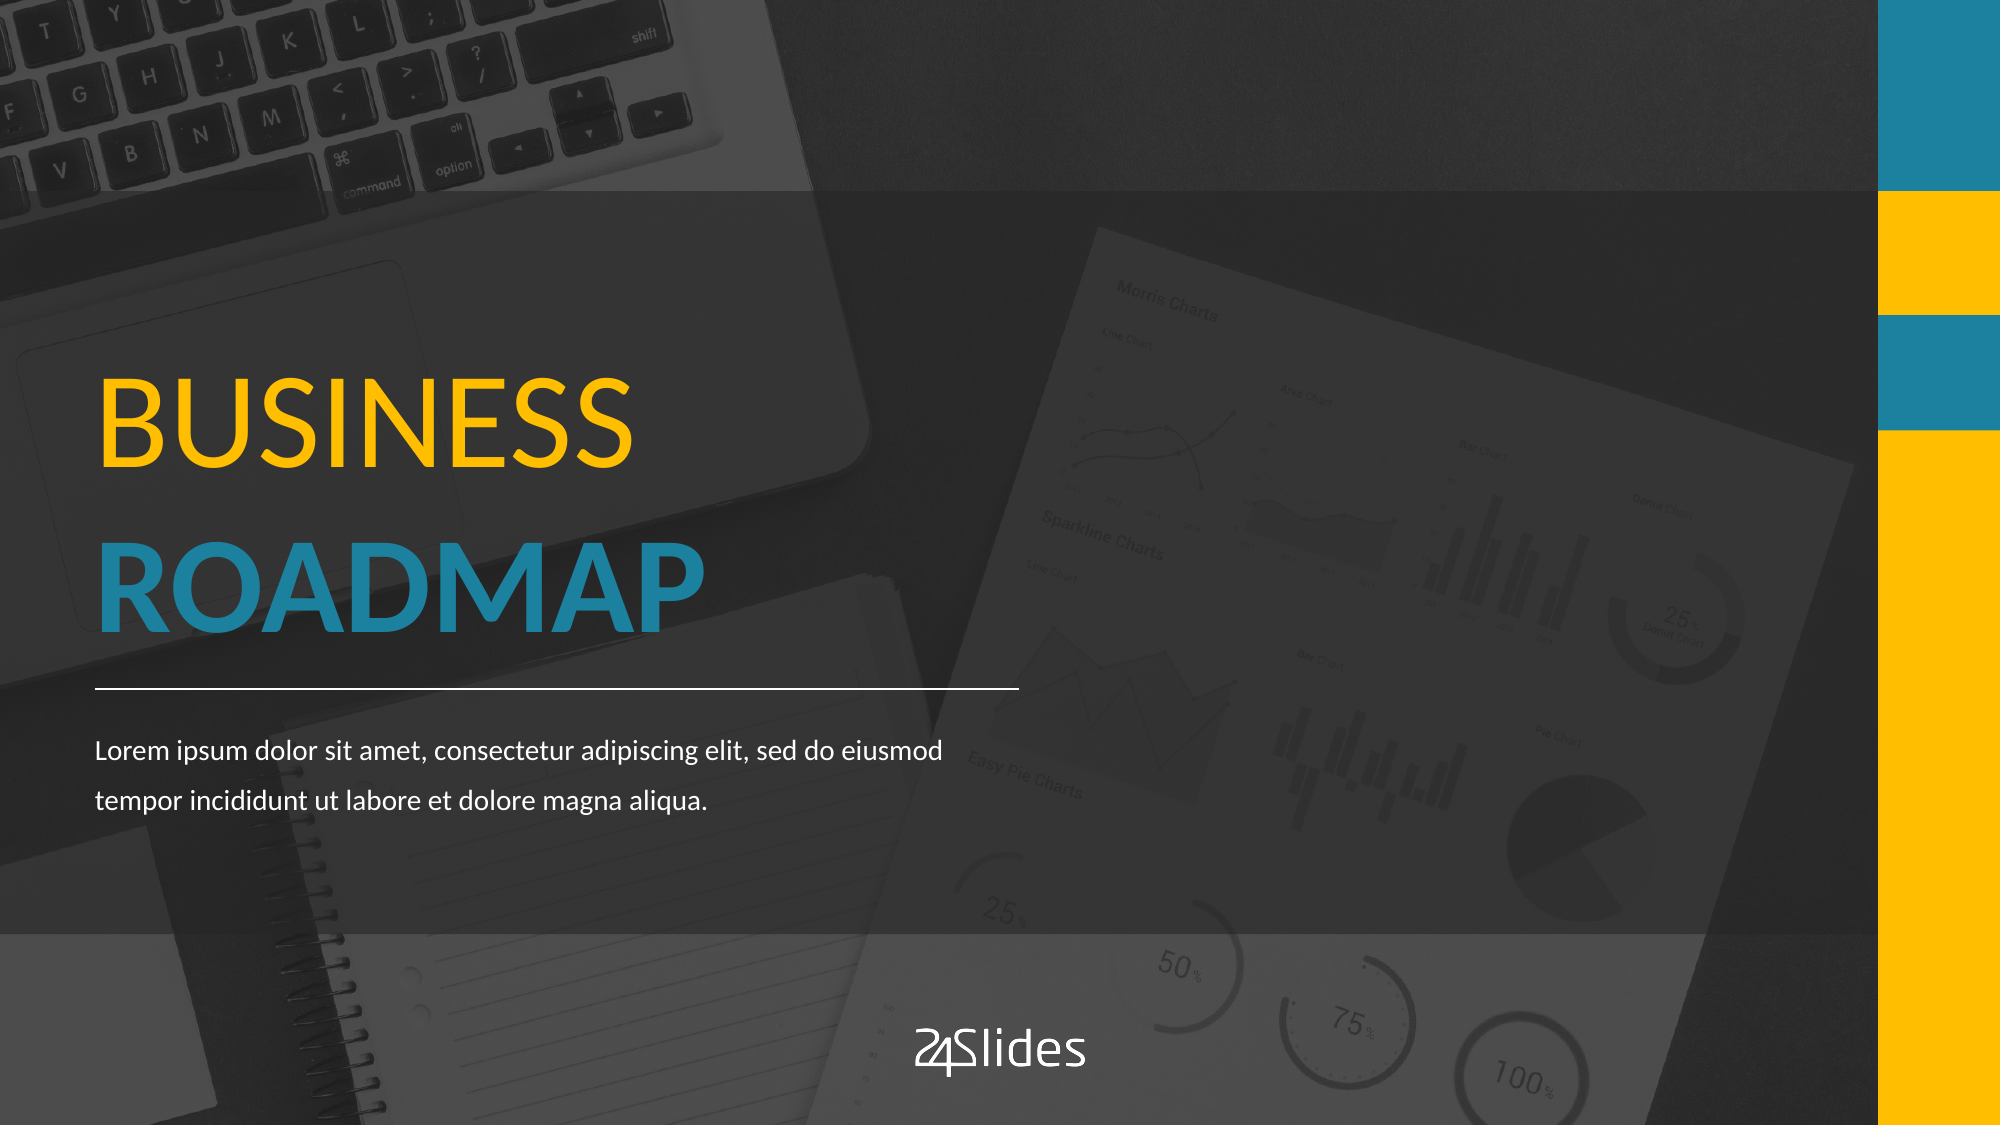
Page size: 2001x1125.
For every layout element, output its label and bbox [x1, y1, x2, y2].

picture [0, 0, 2000, 1125]
text_box [94, 327, 1454, 798]
